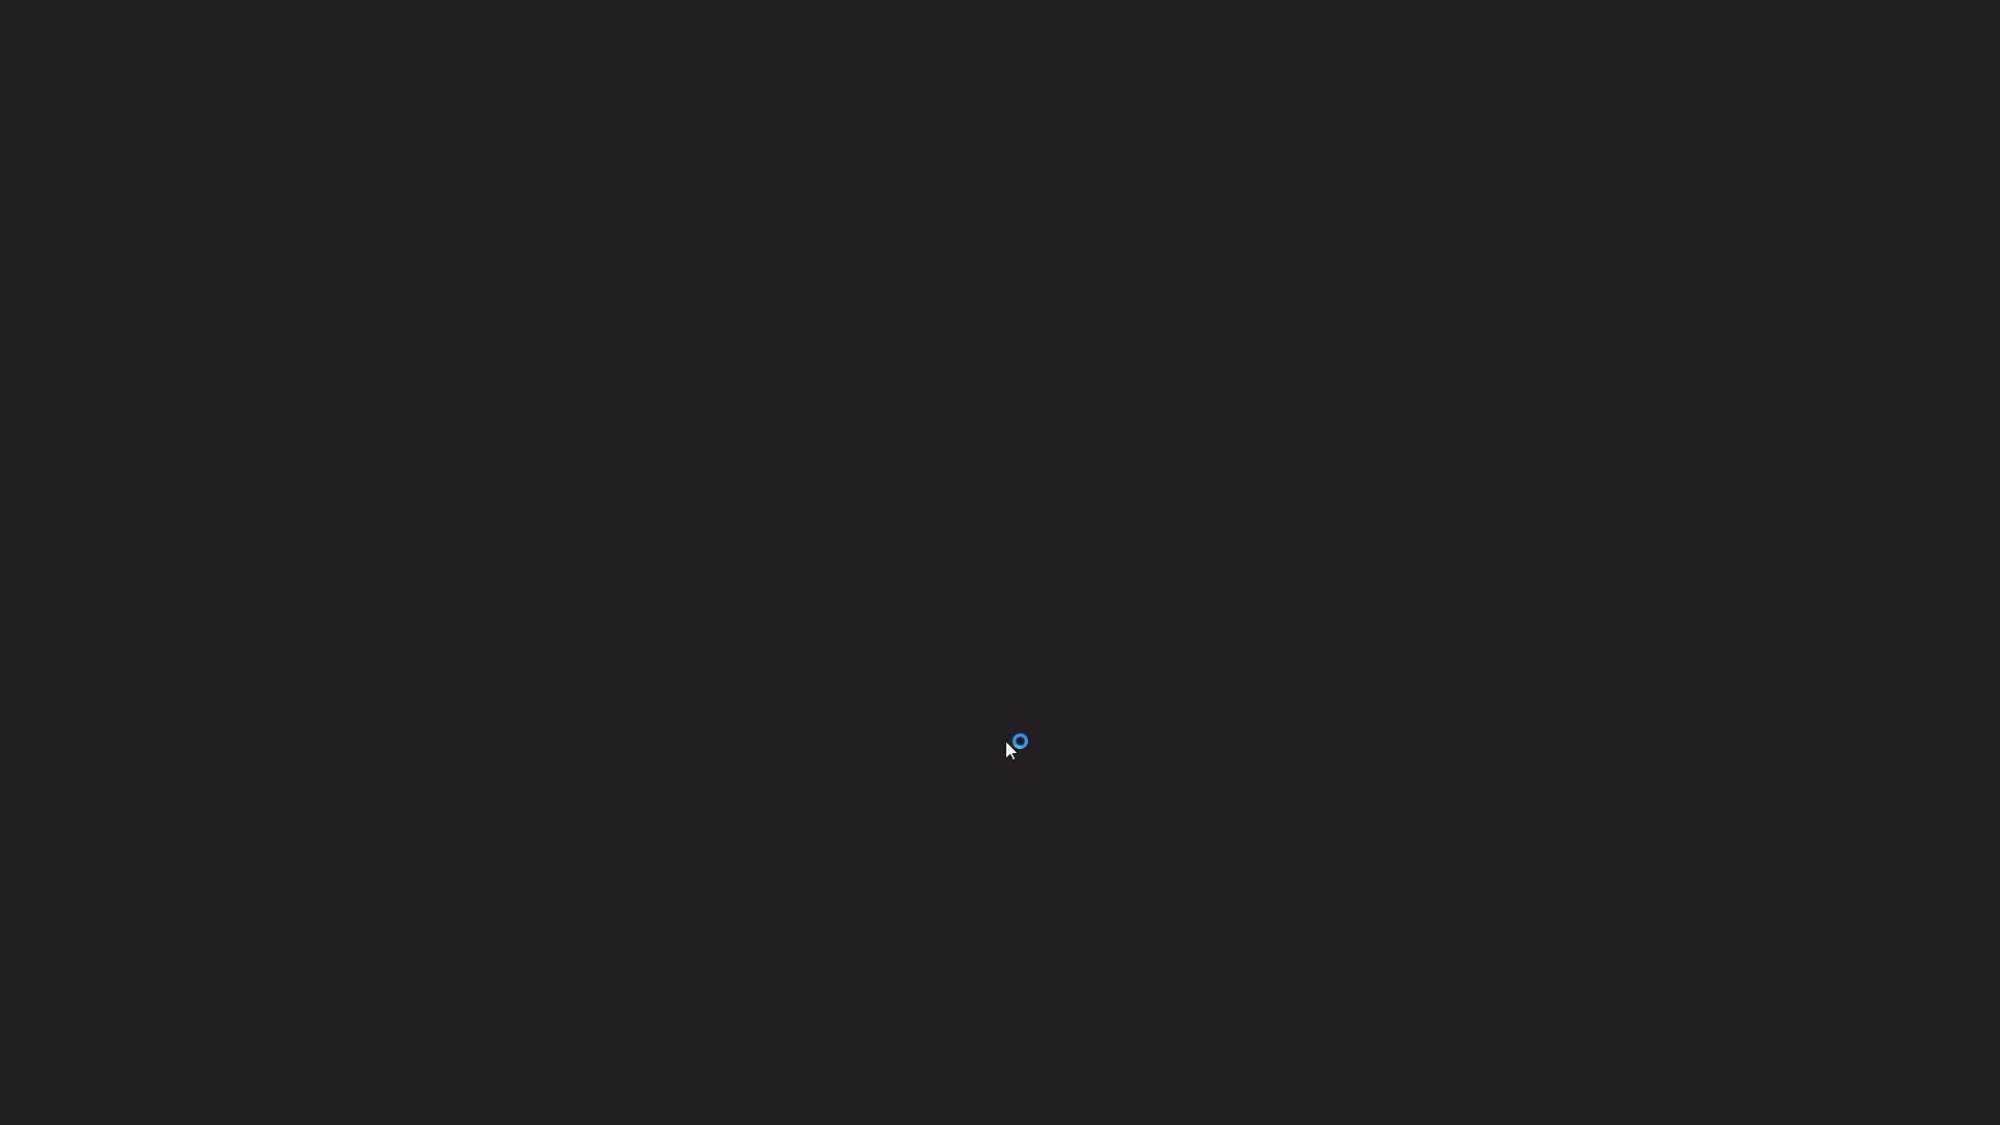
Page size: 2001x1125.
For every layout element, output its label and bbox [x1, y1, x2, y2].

text_box [0, 0, 2000, 1125]
